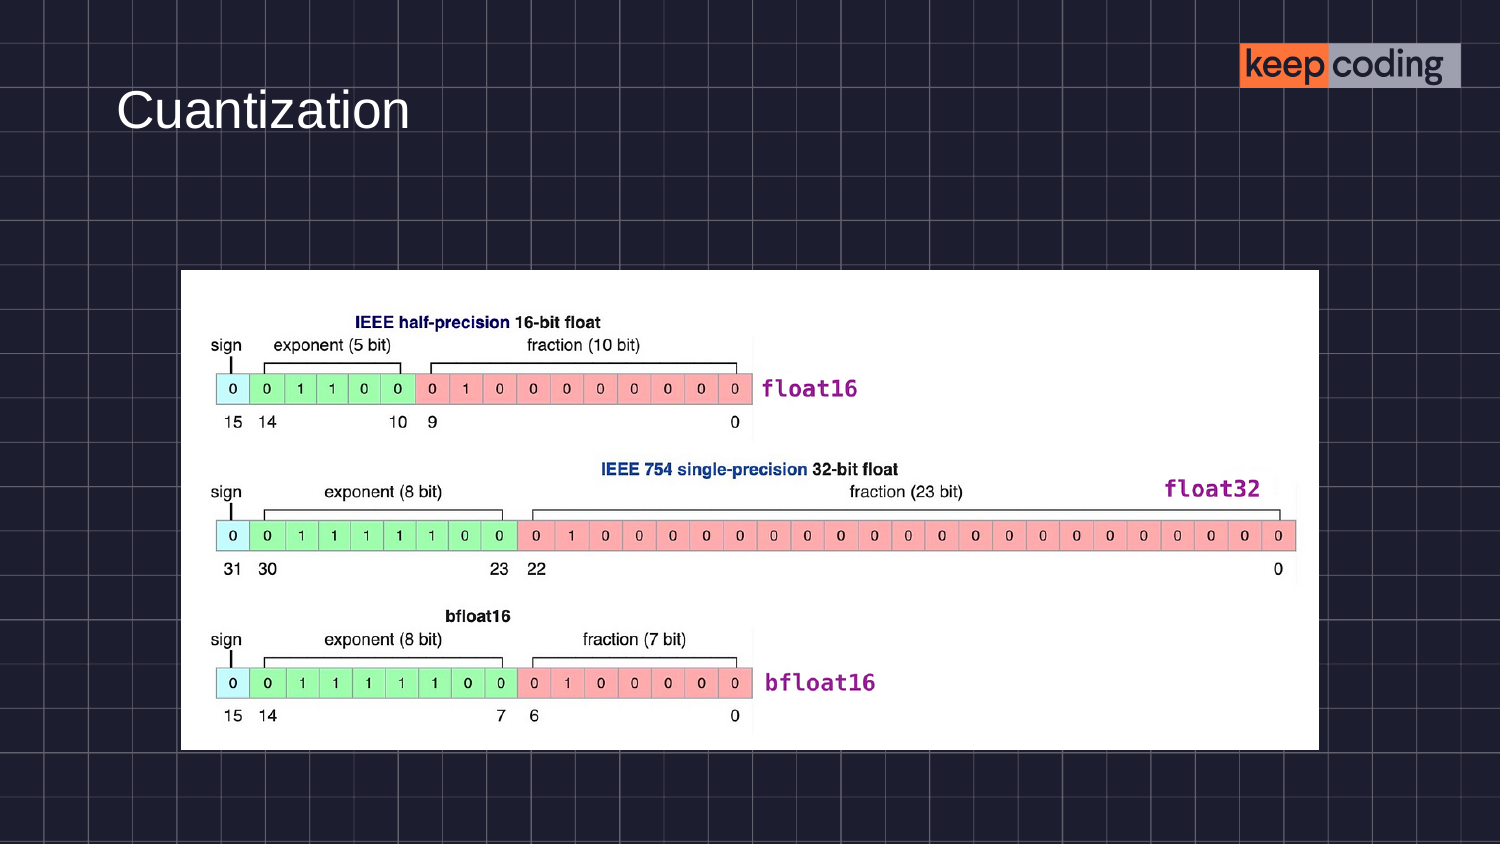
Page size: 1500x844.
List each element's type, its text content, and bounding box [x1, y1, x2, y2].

picture [1240, 43, 1461, 88]
picture [181, 269, 1319, 750]
title Cuantization [101, 60, 1165, 155]
